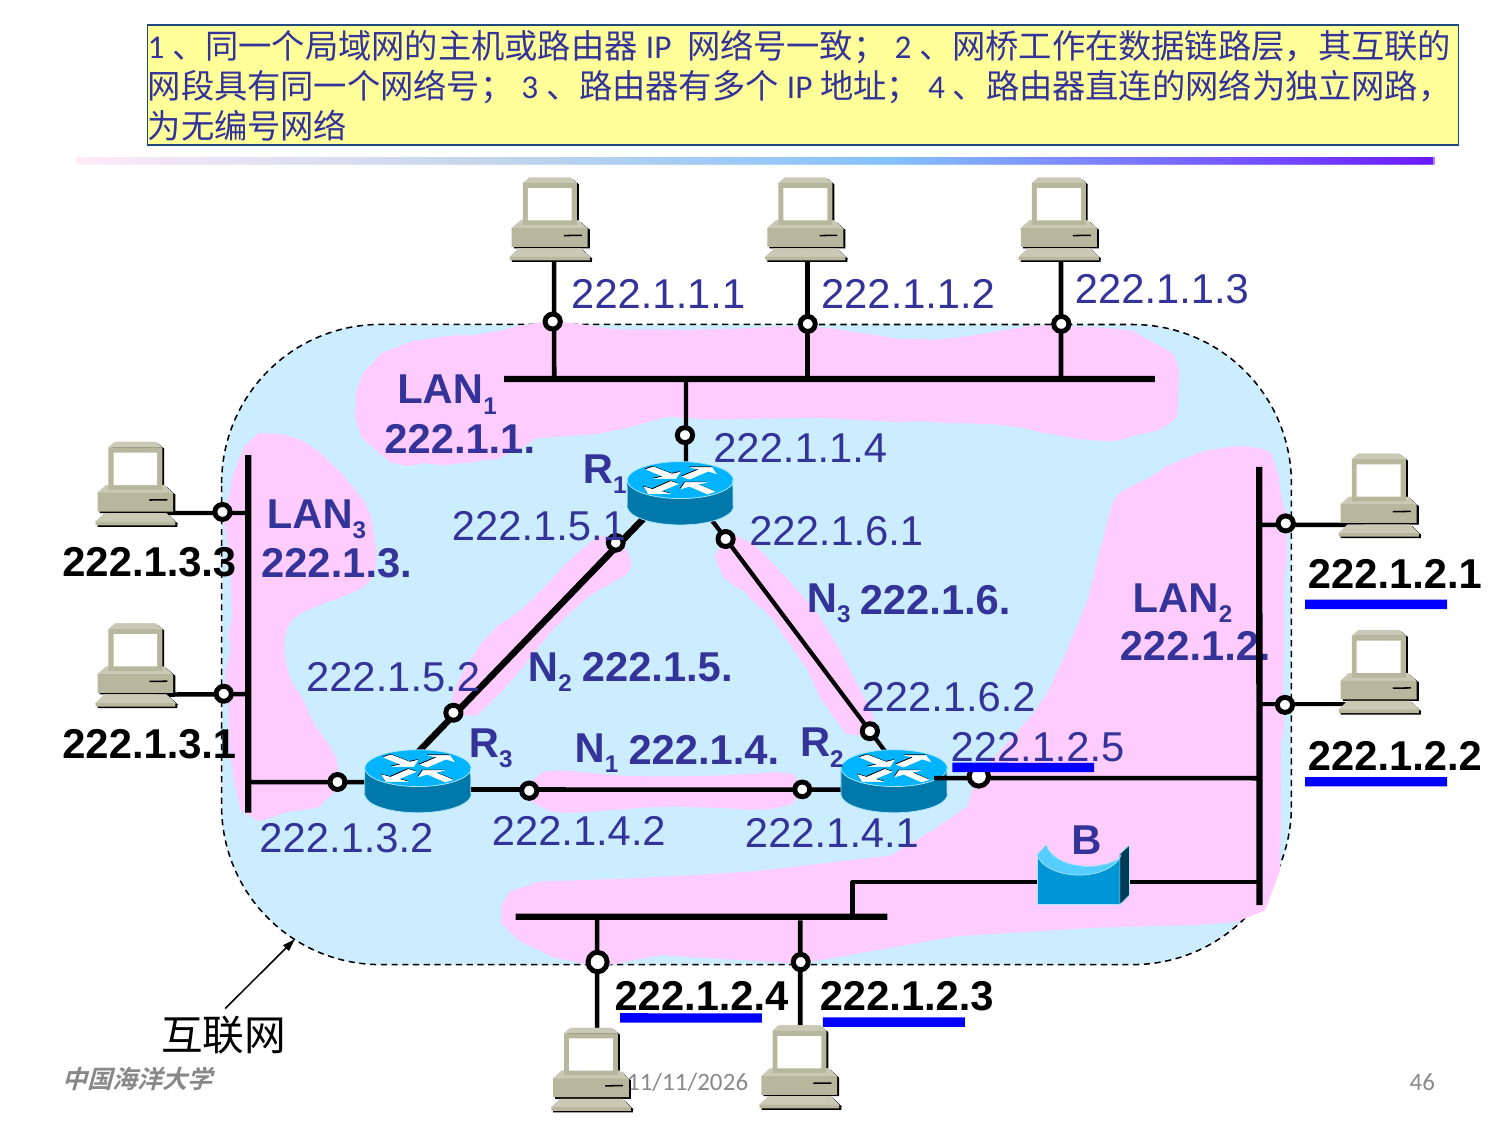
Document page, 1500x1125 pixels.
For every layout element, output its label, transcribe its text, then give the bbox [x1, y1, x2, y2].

text_box 1、同一个局域网的主机或路由器IP 网络号一致；2、网桥工作在数据链路层，其互联的网段具有同一个网络号；3、路由器有多个IP地址；4、路由器直连的网络为独立网路，为无编号网络 [147, 24, 1459, 145]
title 互联网中的 IP 地址 [123, 19, 1403, 133]
picture [76, 156, 1435, 165]
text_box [62, 177, 1482, 1113]
